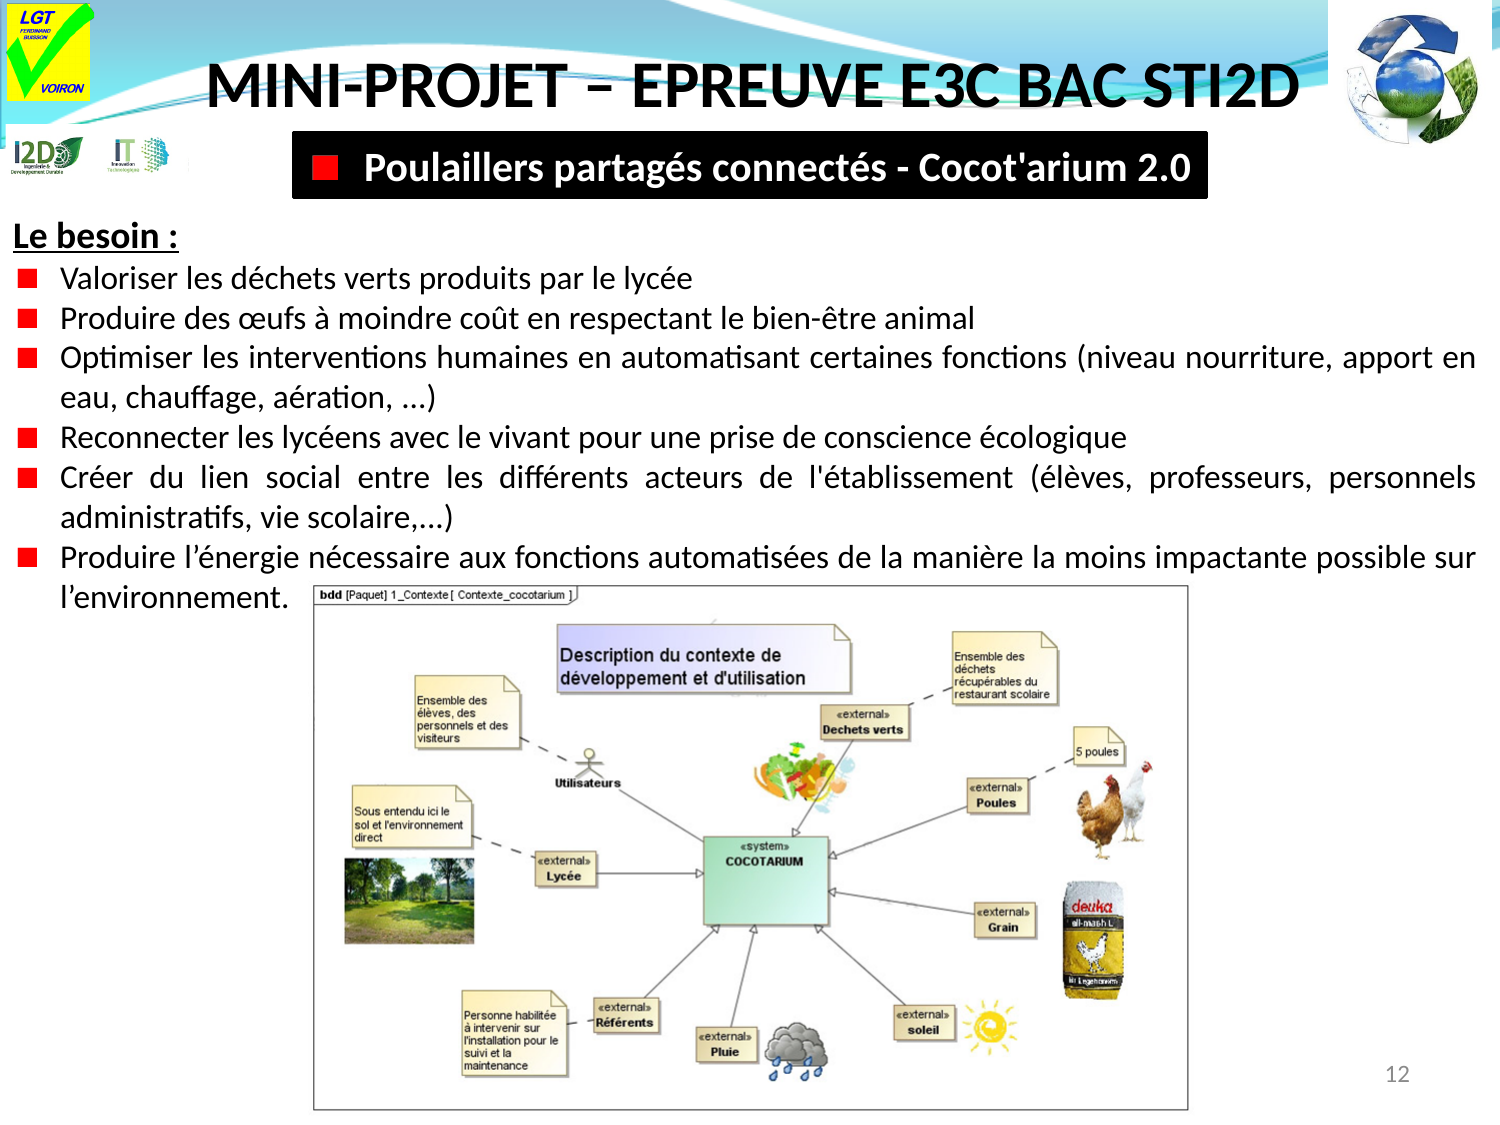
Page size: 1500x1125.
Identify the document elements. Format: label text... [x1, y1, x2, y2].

picture [13, 343, 37, 368]
picture [13, 423, 37, 448]
text_box Le besoin : Valoriser les déchets verts produits par le lycée Produire des œufs à moindre coût en respectant le bien-être animal Optimiser les interventions humaines en automatisant certaines fonctions (niveau nourriture, apport en eau, chauffage, aération, ...) Reconnecter les lycéens avec le vivant pour une prise de conscience écologique Créer du lien social entre les différents acteurs de l'établissement (élèves, professeurs, personnels administratifs, vie scolaire,...) Produire l’énergie nécessaire aux fonctions automatisées de la manière la moins impactante possible sur l’environnement. [0, 203, 1492, 623]
picture [5, 3, 95, 103]
picture [13, 463, 37, 488]
picture [13, 304, 37, 328]
picture [13, 543, 37, 567]
picture [1328, 0, 1492, 164]
picture [0, 0, 1321, 149]
picture [307, 160, 338, 180]
text_box Poulaillers partagés connectés - Cocot'arium 2.0 [292, 160, 1208, 199]
slide_number 12 [1213, 1042, 1425, 1103]
picture [13, 264, 37, 288]
picture [5, 124, 189, 182]
picture [308, 580, 1204, 1125]
